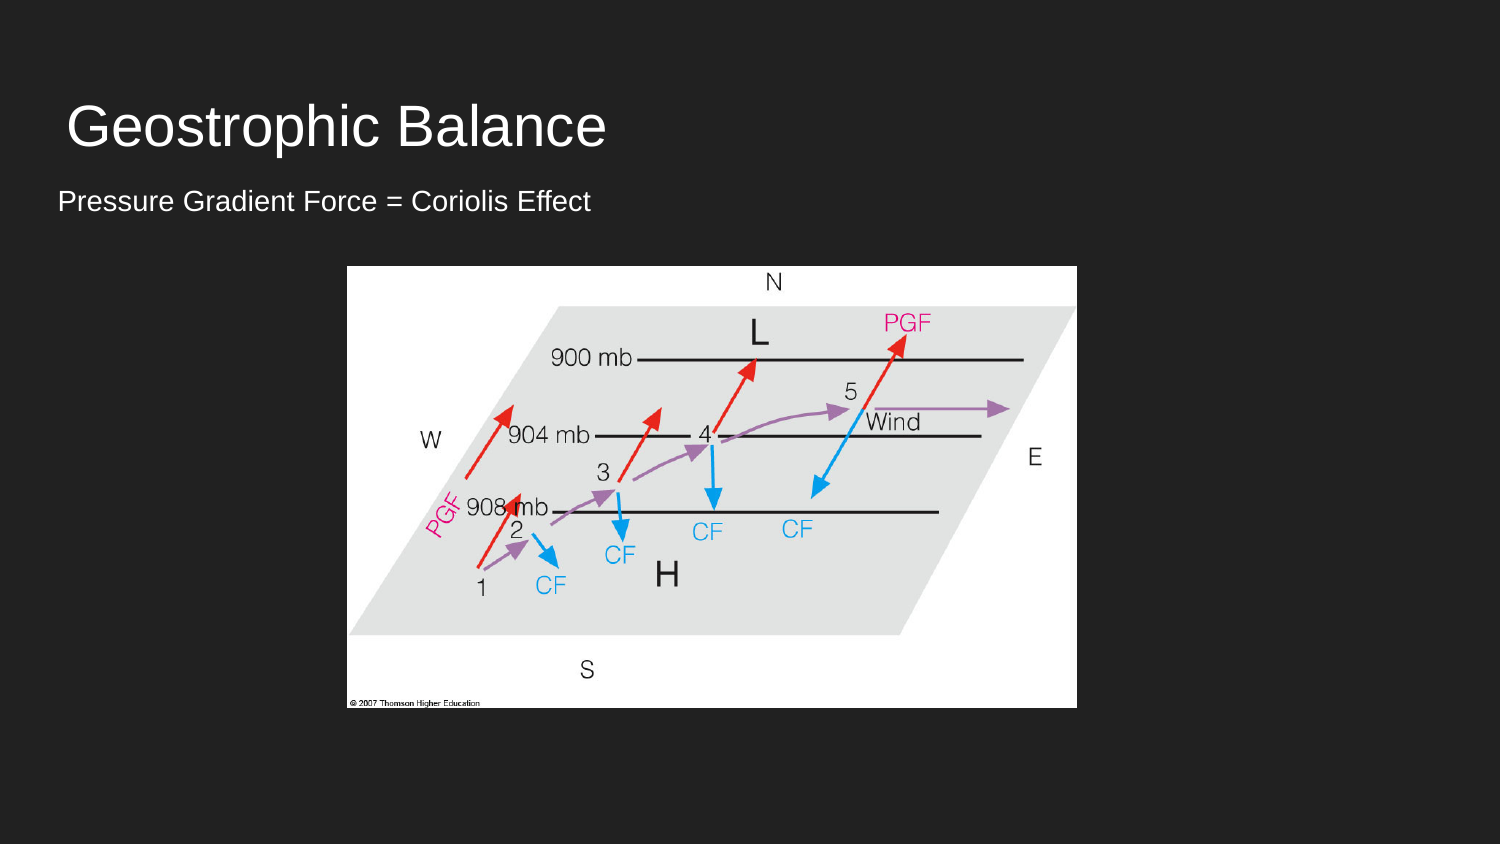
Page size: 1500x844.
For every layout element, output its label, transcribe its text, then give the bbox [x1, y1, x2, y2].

title Geostrophic Balance [51, 72, 1449, 167]
text_box Pressure Gradient Force = Coriolis Effect [42, 166, 766, 245]
picture [346, 266, 1077, 708]
